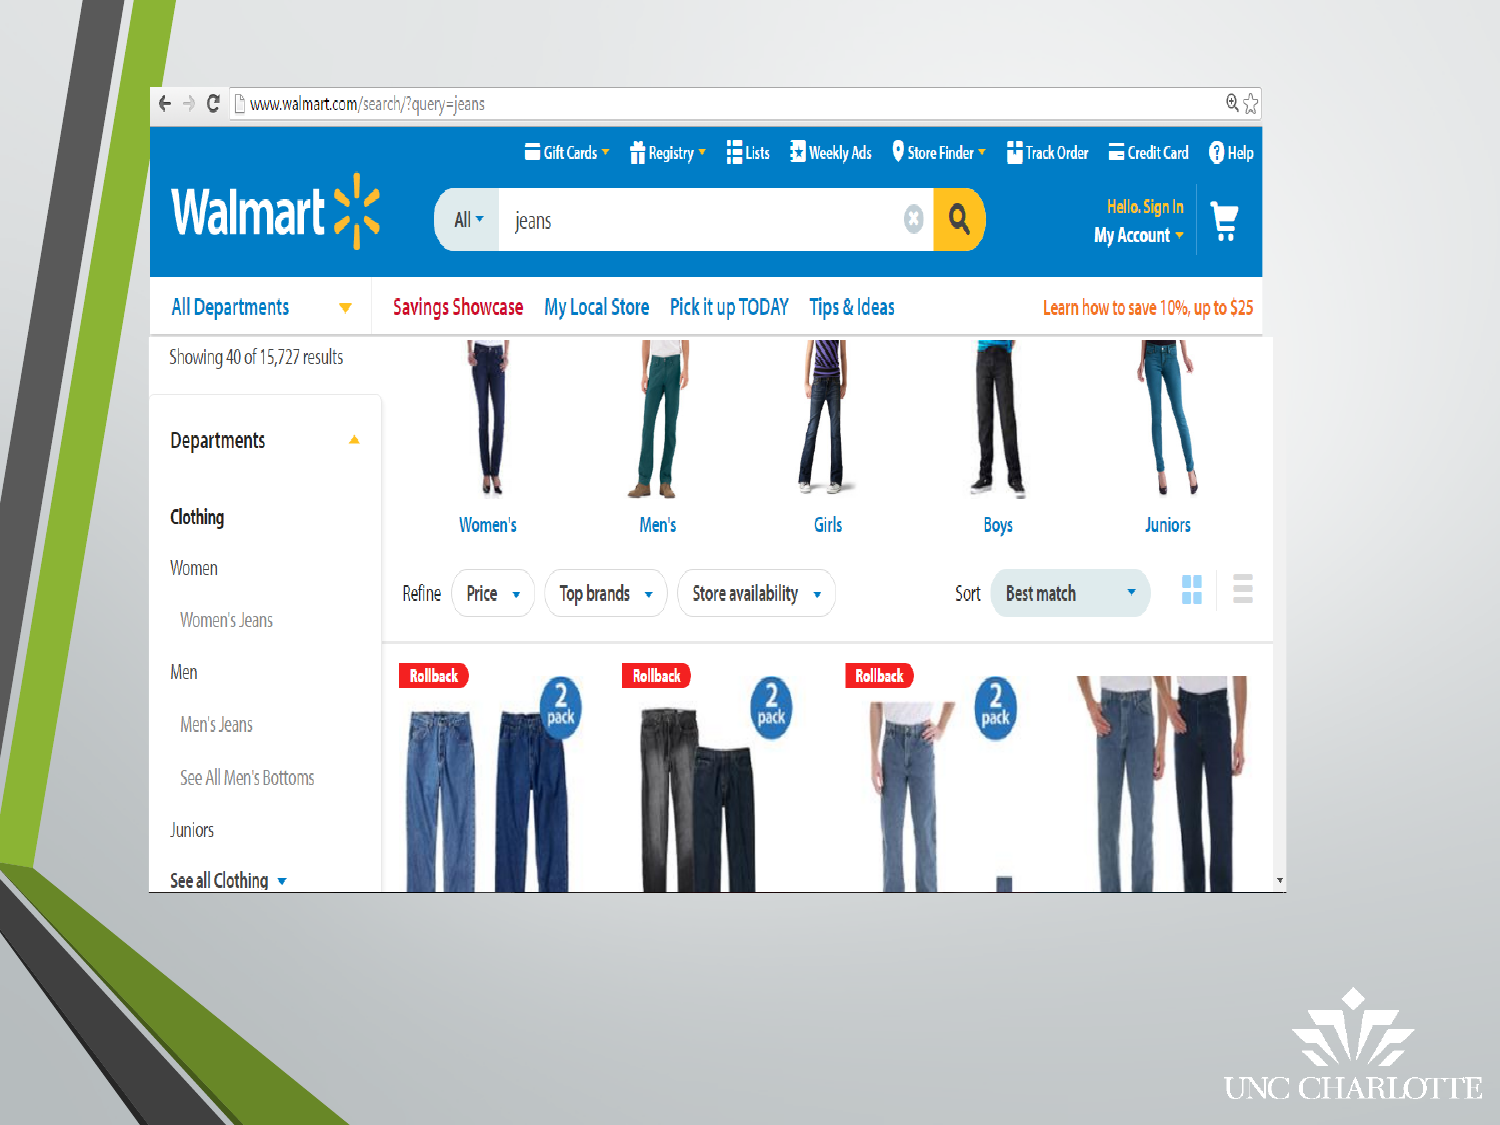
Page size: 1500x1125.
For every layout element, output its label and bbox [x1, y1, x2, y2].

picture [1224, 987, 1482, 1099]
picture [148, 87, 1287, 893]
